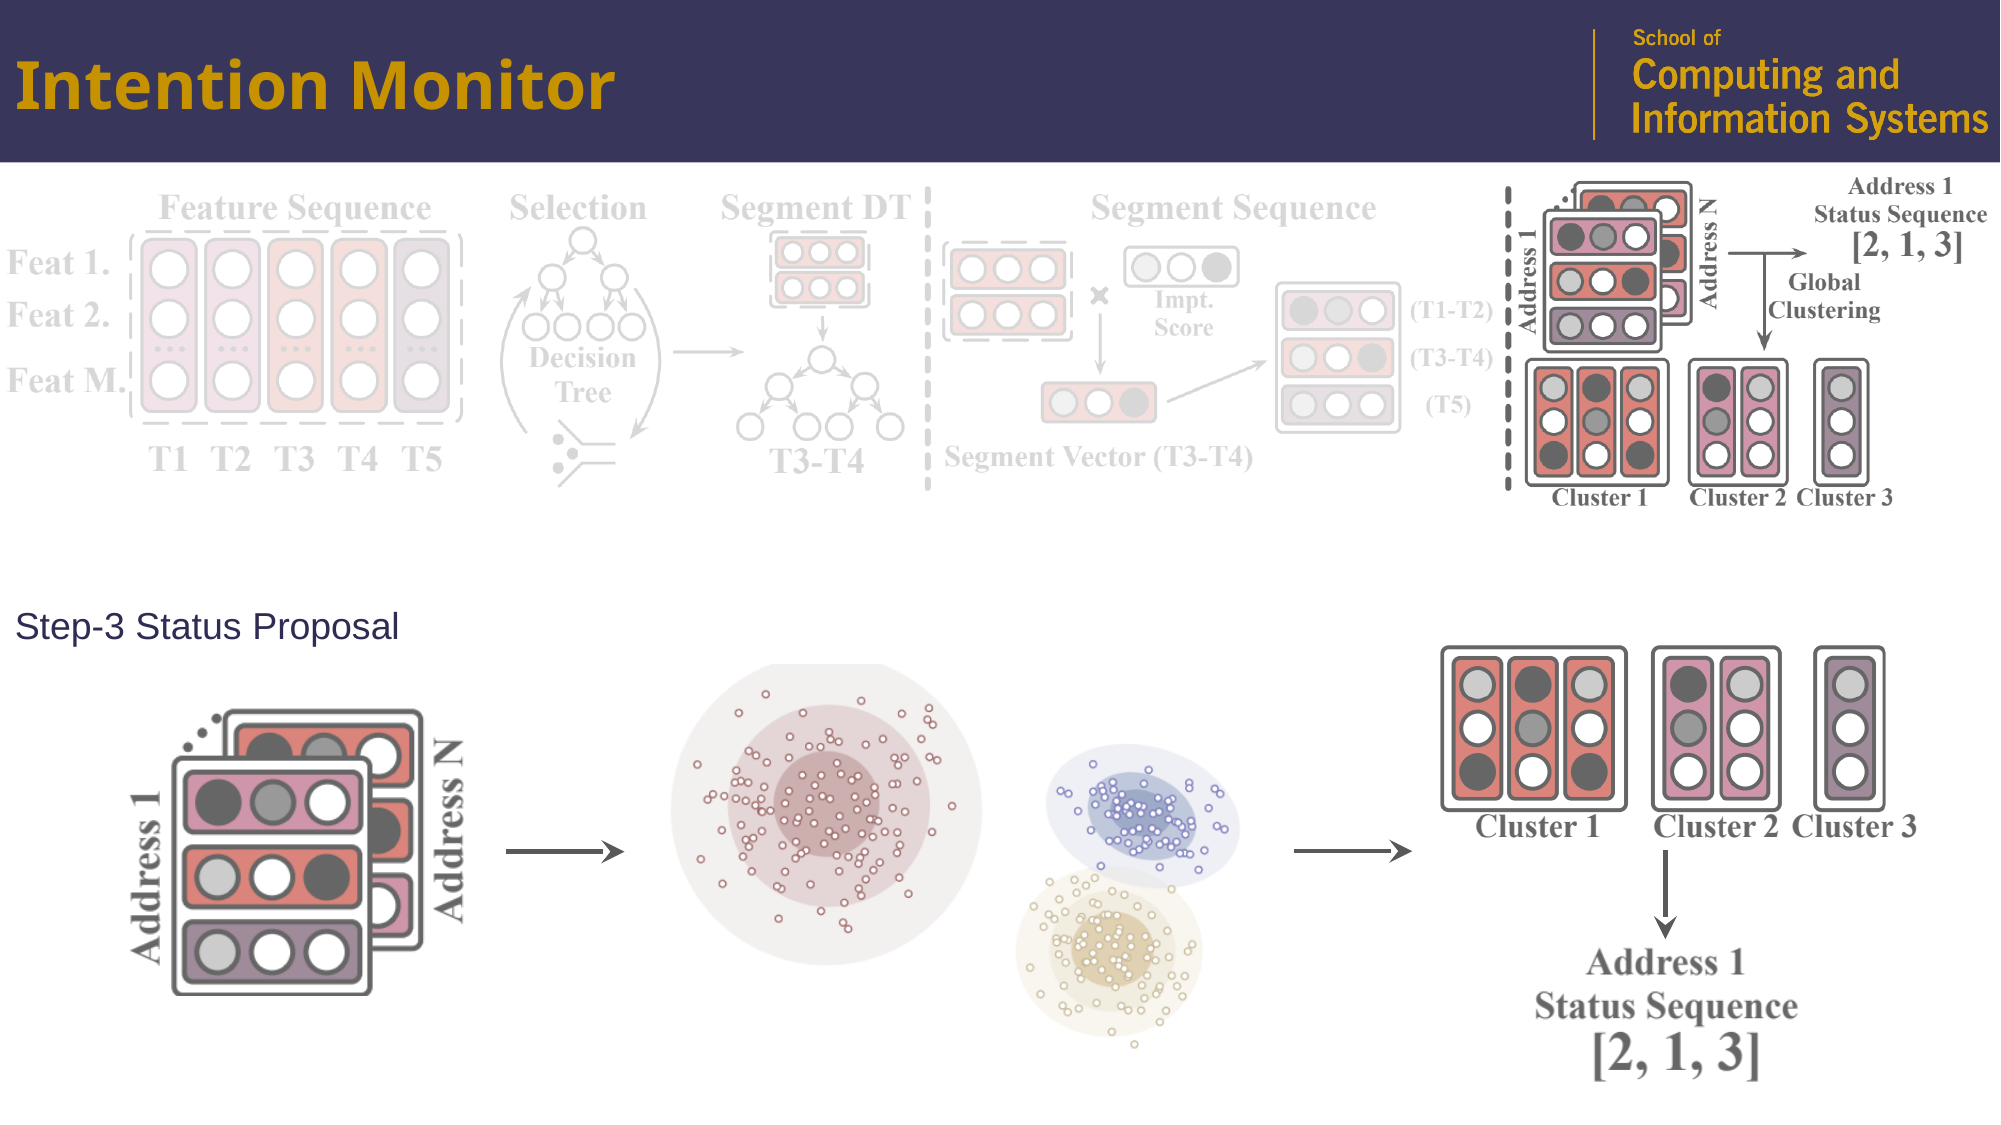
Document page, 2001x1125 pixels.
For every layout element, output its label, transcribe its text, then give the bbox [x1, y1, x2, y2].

picture [1526, 933, 1804, 1091]
picture [1440, 643, 1924, 852]
picture [645, 664, 1295, 1070]
text_box Intention Monitor [0, 35, 1099, 131]
picture [1499, 164, 1991, 517]
text_box Step-3 Status Proposal [0, 594, 614, 655]
picture [0, 164, 914, 517]
picture [1593, 3, 1988, 140]
picture [112, 675, 482, 996]
picture [920, 164, 1497, 517]
